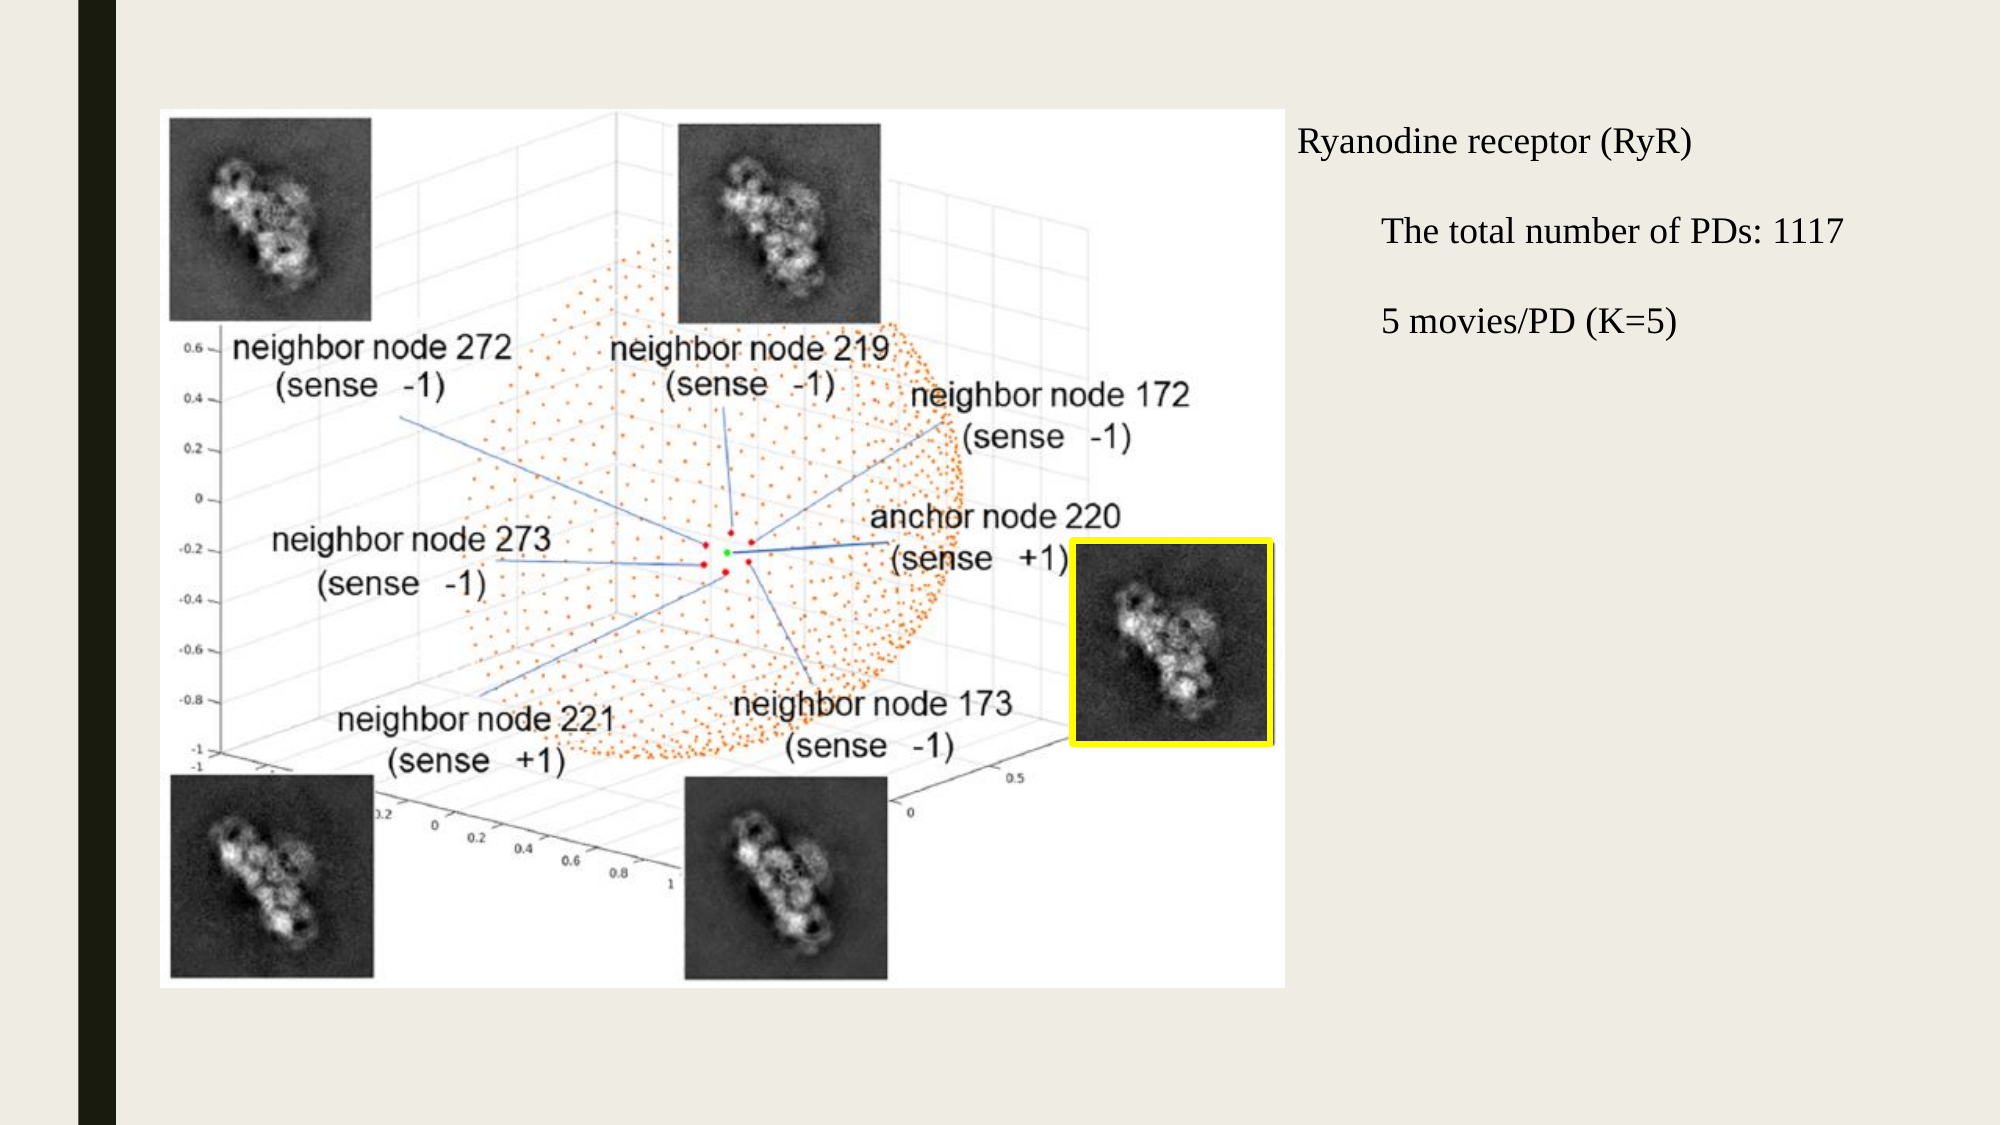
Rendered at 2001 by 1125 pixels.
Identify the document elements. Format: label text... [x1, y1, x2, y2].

text_box Ryanodine receptor (RyR) The total number of PDs: 1117 5 movies/PD (K=5) [1285, 109, 1860, 349]
picture [160, 108, 1285, 988]
